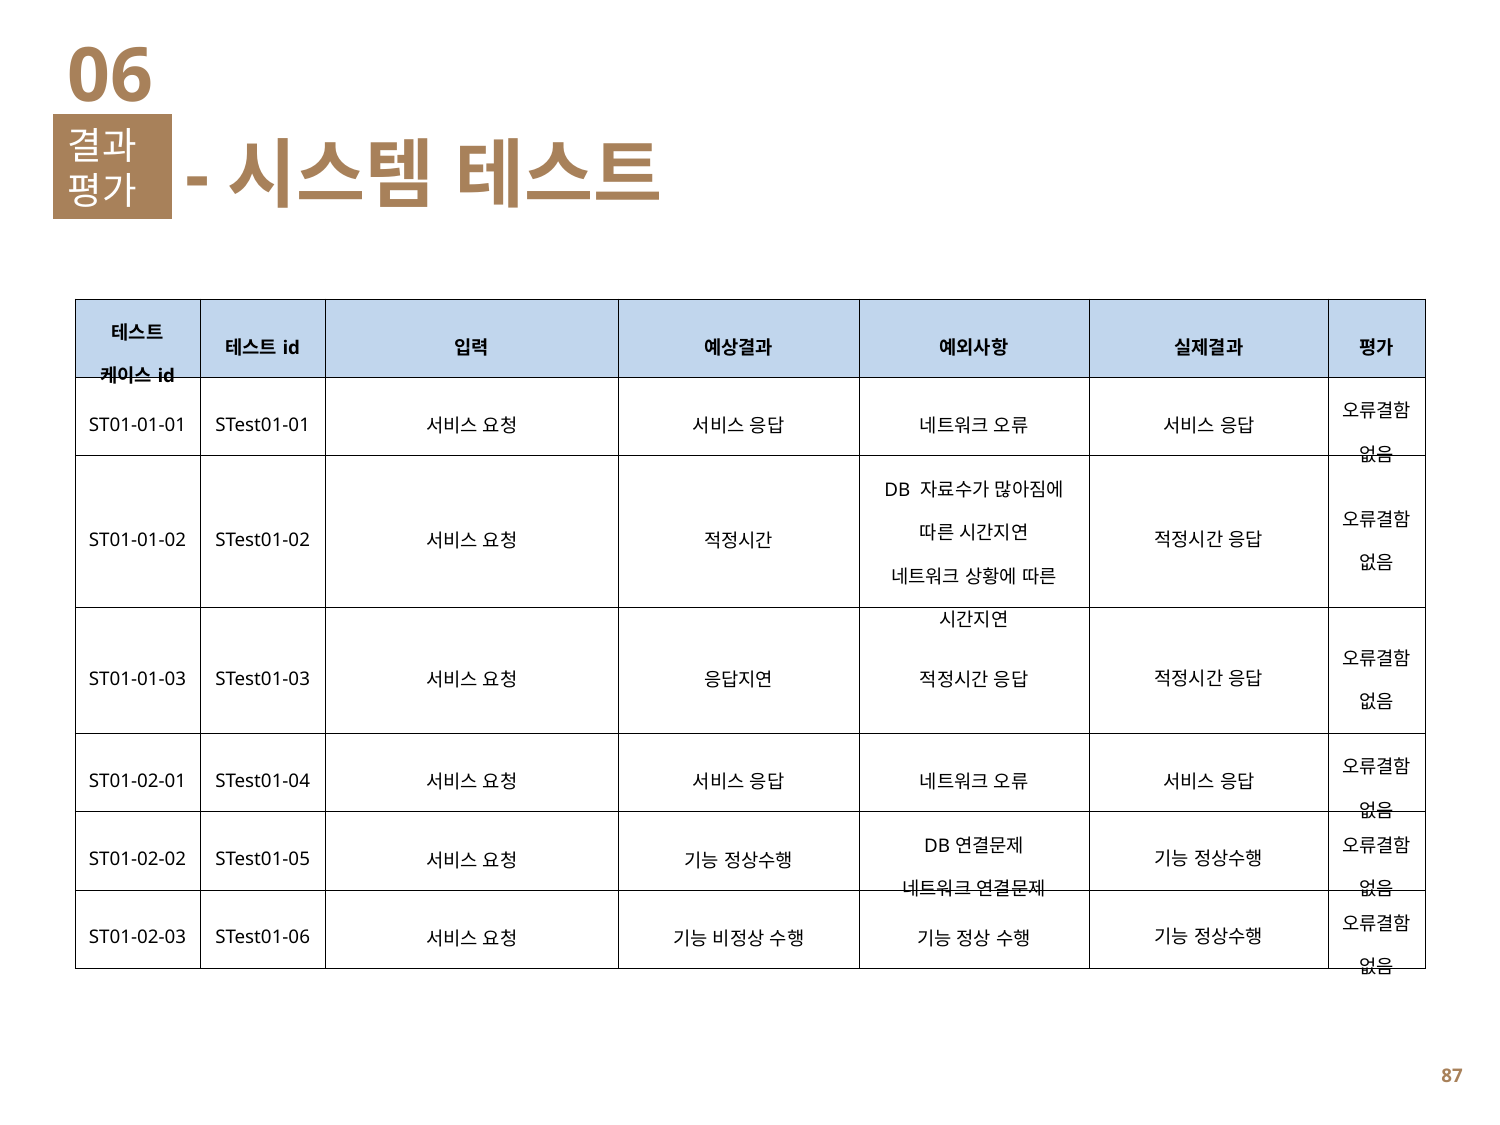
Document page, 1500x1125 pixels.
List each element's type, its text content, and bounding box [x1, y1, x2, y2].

table_header 테스트id [201, 300, 325, 377]
text_box -시스템 테스트 [170, 119, 1376, 225]
table_cell 오류결함 없음 [1329, 608, 1425, 733]
table_cell 서비스 요청 [326, 608, 618, 733]
table_cell ST01-02-01 [76, 734, 200, 811]
table_cell 기능 정상수행 [1090, 891, 1328, 968]
table_header 실제결과 [1090, 300, 1328, 377]
text_box 결과평가 [53, 124, 170, 219]
table_cell 적정시간 [619, 456, 859, 607]
table_cell 서비스 응답 [619, 378, 859, 455]
table_cell 응답지연 [619, 608, 859, 733]
table_cell 오류결함 없음 [1329, 734, 1425, 811]
table_cell 기능 비정상 수행 [619, 891, 859, 968]
table_cell 오류결함 없음 [1329, 378, 1425, 455]
table_header 예상결과 [619, 300, 859, 377]
table_cell ST01-02-02 [76, 812, 200, 890]
table_cell STest01-03 [201, 608, 325, 733]
table_cell 서비스 요청 [326, 378, 618, 455]
table_cell 서비스 응답 [1090, 734, 1328, 811]
table_header 테스트 케이스id [76, 300, 200, 377]
table_cell 기능 정상 수행 [860, 891, 1089, 968]
table_header 입력 [326, 300, 618, 377]
table_cell 서비스 응답 [619, 734, 859, 811]
table_cell STest01-05 [201, 812, 325, 890]
table_cell DB 자료수가 많아짐에 따른 시간지연 네트워크 상황에 따른 시간지연 [860, 456, 1089, 607]
table_cell 서비스 응답 [1090, 378, 1328, 455]
table_cell 네트워크 오류 [860, 378, 1089, 455]
table_cell 적정시간 응답 [860, 608, 1089, 733]
text_box 06 [53, 19, 242, 124]
table_cell 오류결함 없음 [1329, 891, 1425, 968]
table_cell STest01-04 [201, 734, 325, 811]
table_cell 적정시간 응답 [1090, 608, 1328, 733]
table_cell ST01-01-02 [76, 456, 200, 607]
table_cell 서비스 요청 [326, 812, 618, 890]
table_cell STest01-06 [201, 891, 325, 968]
table_cell 기능 정상수행 [1090, 812, 1328, 890]
table_cell ST01-02-03 [76, 891, 200, 968]
table_cell 서비스 요청 [326, 891, 618, 968]
table_cell 서비스 요청 [326, 456, 618, 607]
table_cell DB연결문제 네트워크 연결문제 [860, 812, 1089, 890]
table_cell 오류결함 없음 [1329, 812, 1425, 890]
table_cell ST01-01-01 [76, 378, 200, 455]
table_cell STest01-02 [201, 456, 325, 607]
table_cell 네트워크 오류 [860, 734, 1089, 811]
table_header 예외사항 [860, 300, 1089, 377]
table_cell ST01-01-03 [76, 608, 200, 733]
table_cell STest01-01 [201, 378, 325, 455]
table_cell 기능 정상수행 [619, 812, 859, 890]
table_header 평가 [1329, 300, 1425, 377]
table_cell 오류결함 없음 [1329, 456, 1425, 607]
slide_number 86 [1128, 1046, 1478, 1107]
table_cell 적정시간 응답 [1090, 456, 1328, 607]
table_cell 서비스 요청 [326, 734, 618, 811]
